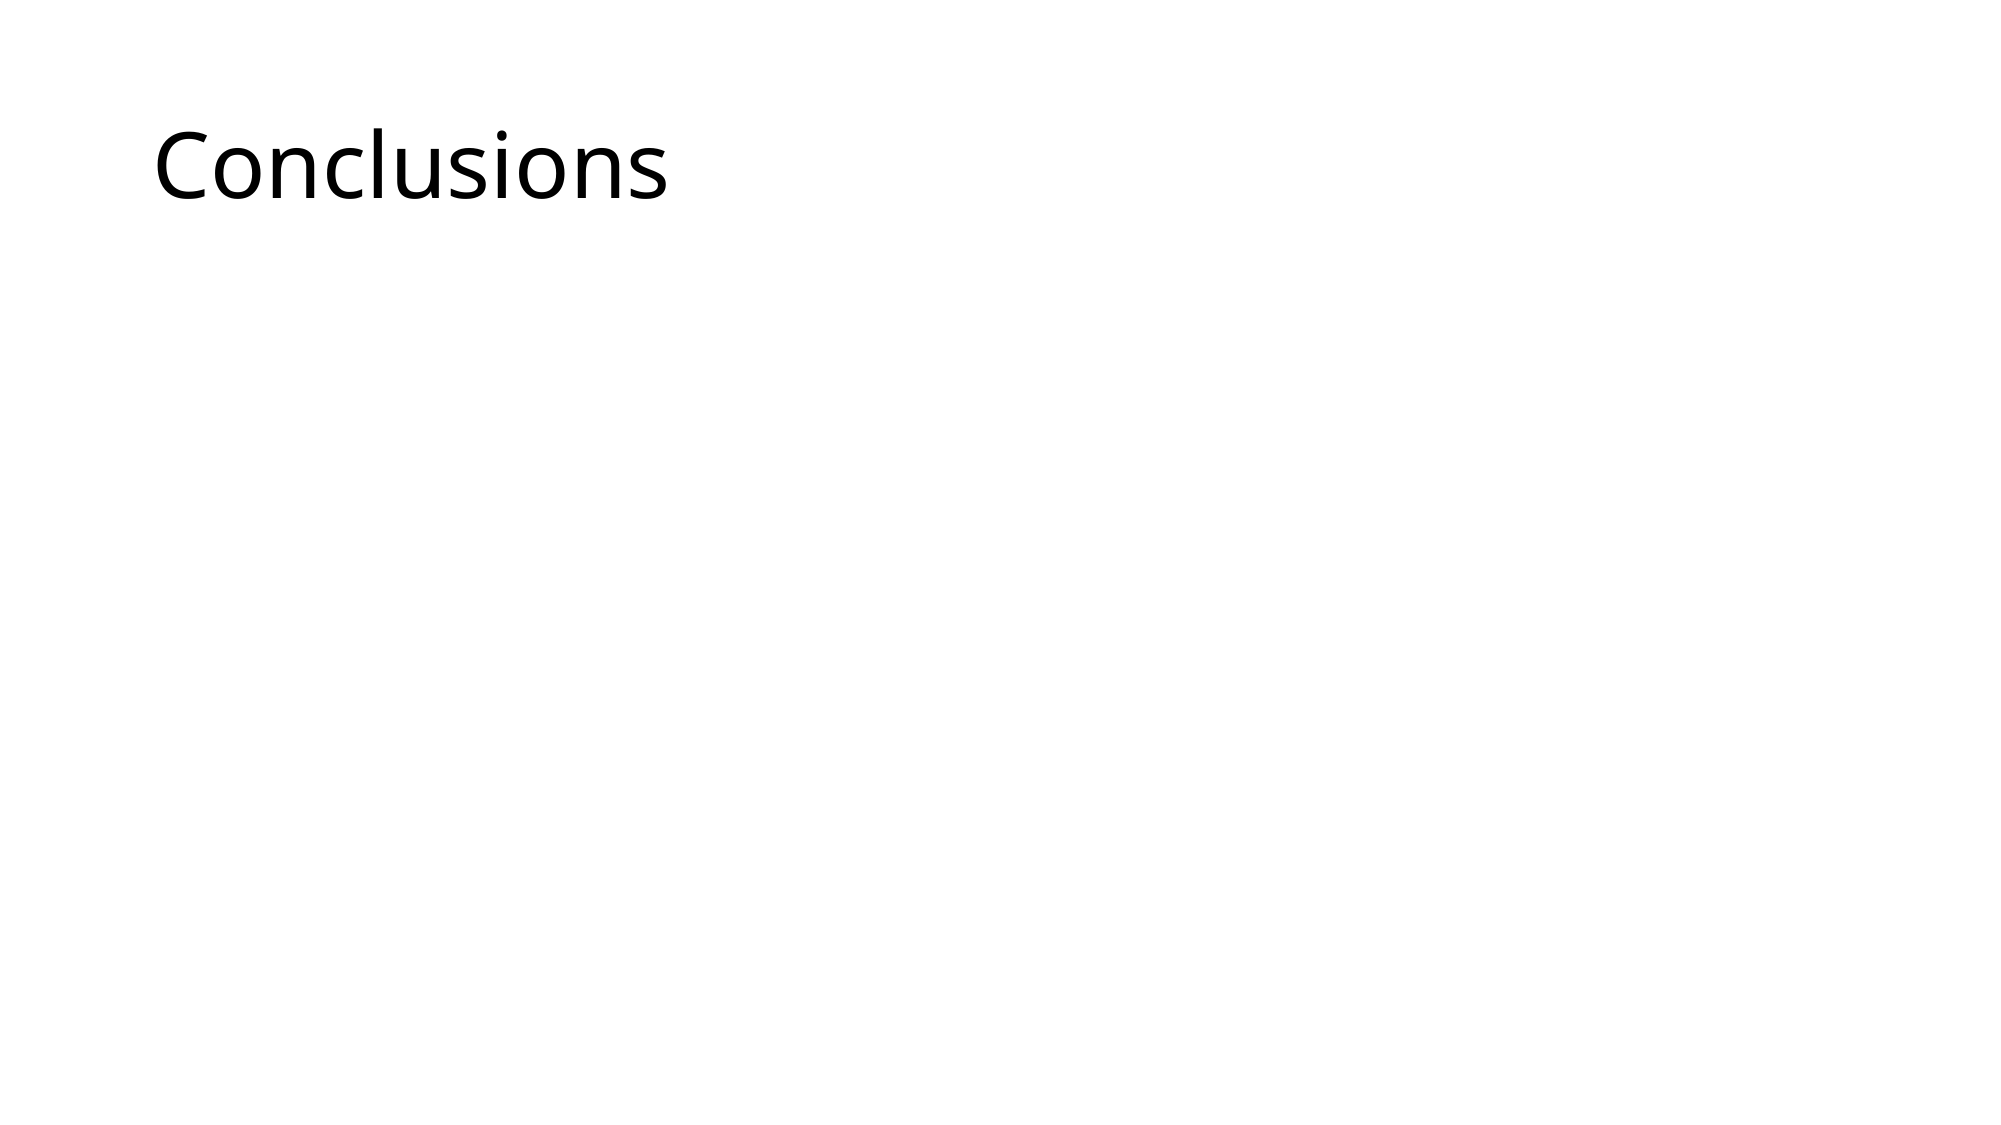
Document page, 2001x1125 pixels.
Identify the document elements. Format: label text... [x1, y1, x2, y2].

title Conclusions [137, 59, 1863, 278]
